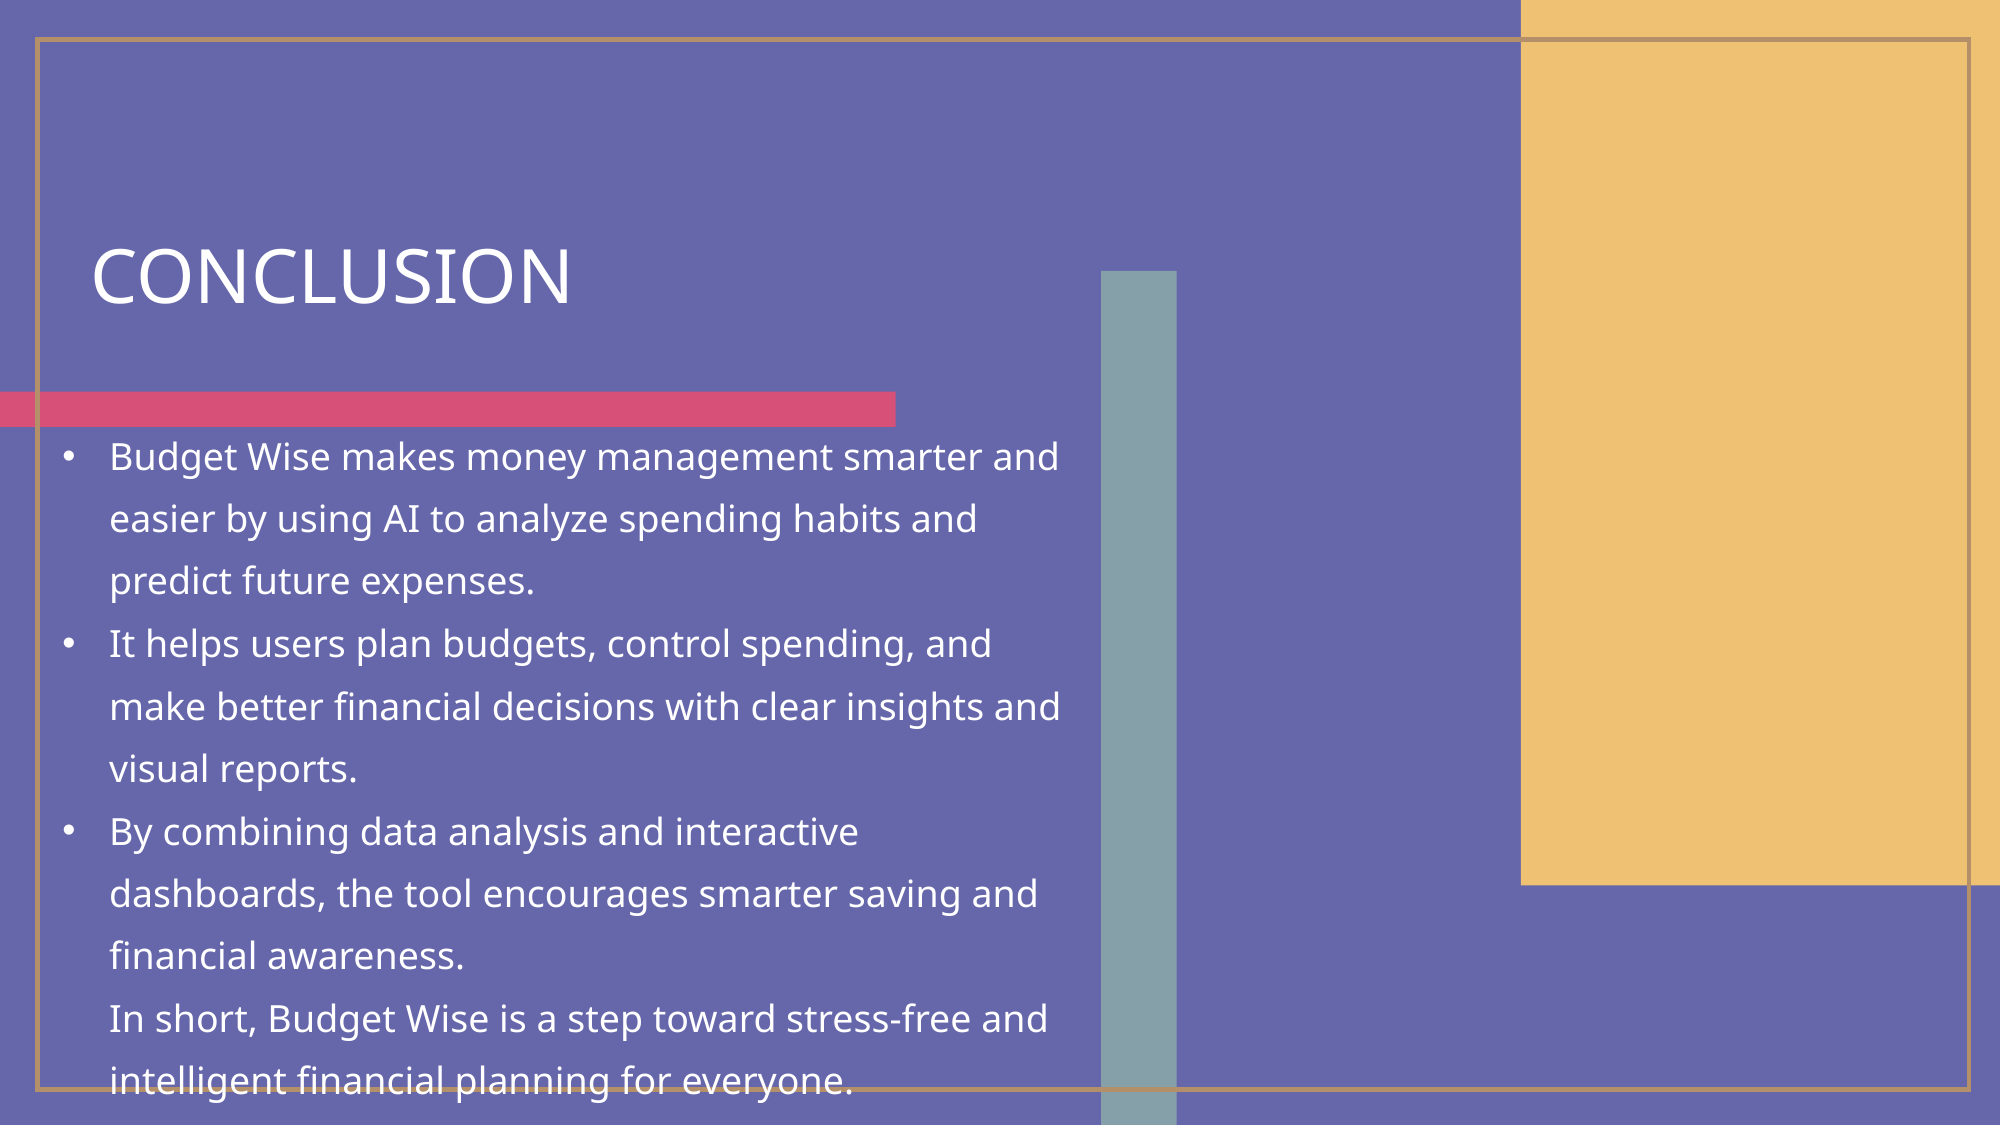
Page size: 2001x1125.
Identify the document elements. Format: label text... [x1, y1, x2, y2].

title conclusion [75, 149, 995, 407]
list Budget Wise makes money management smarter and easier by using AI to analyze spending habits and predict future expenses. It helps users plan budgets, control spending, and make better financial decisions with clear insights and visual reports. By combining data analysis and interactive dashboards, the tool encourages smarter saving and financial awareness. In short, Budget Wise is a step toward stress-free and intelligent financial planning for everyone. [47, 407, 1079, 999]
